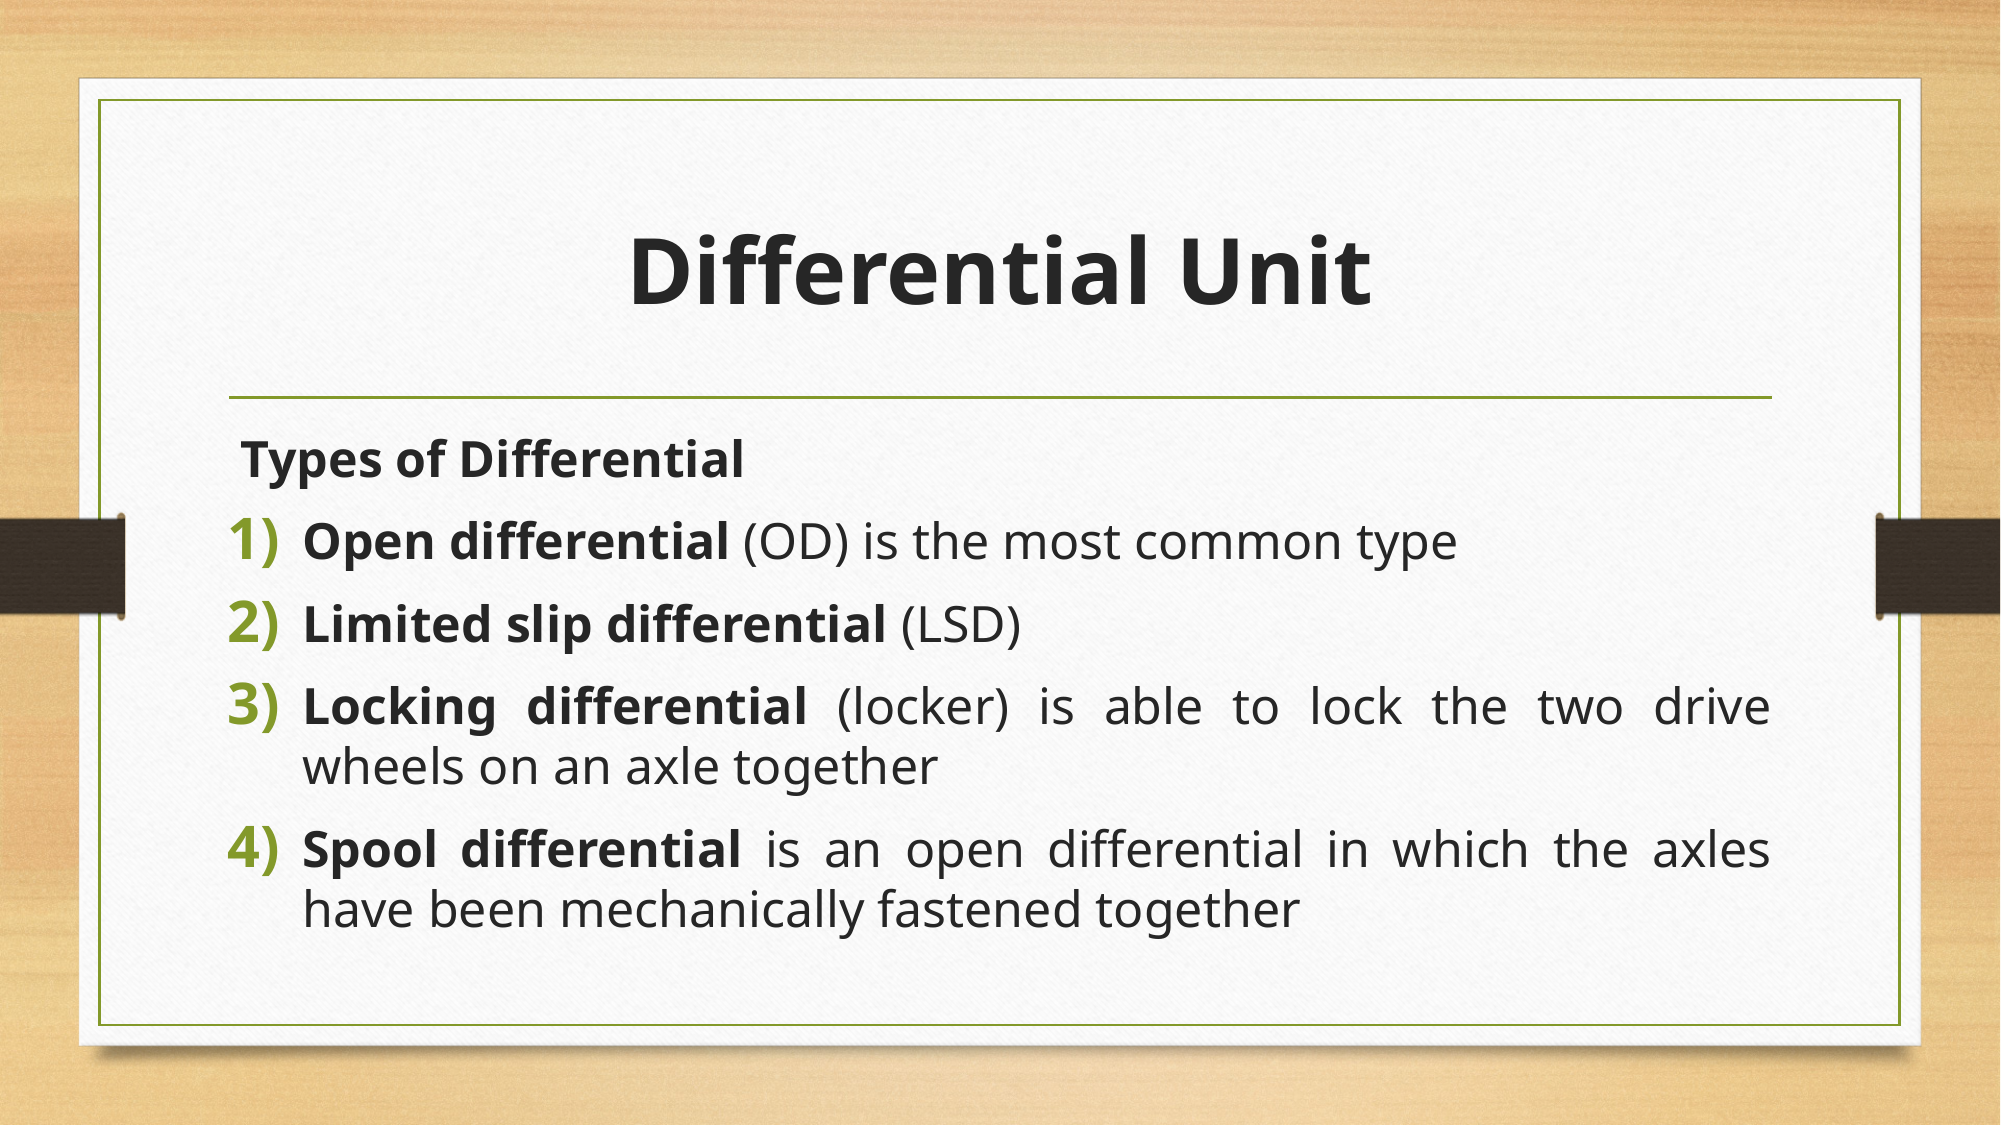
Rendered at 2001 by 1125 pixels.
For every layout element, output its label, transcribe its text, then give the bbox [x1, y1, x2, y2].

list Types of Differential Open differential (OD) is the most common type Limited slip differential (LSD) Locking differential (locker) is able to lock the two drive wheels on an axle together Spool differential is an open differential in which the axles have been mechanically fastened together [212, 419, 1788, 999]
title Differential Unit [212, 161, 1788, 375]
picture [0, 0, 2001, 1125]
